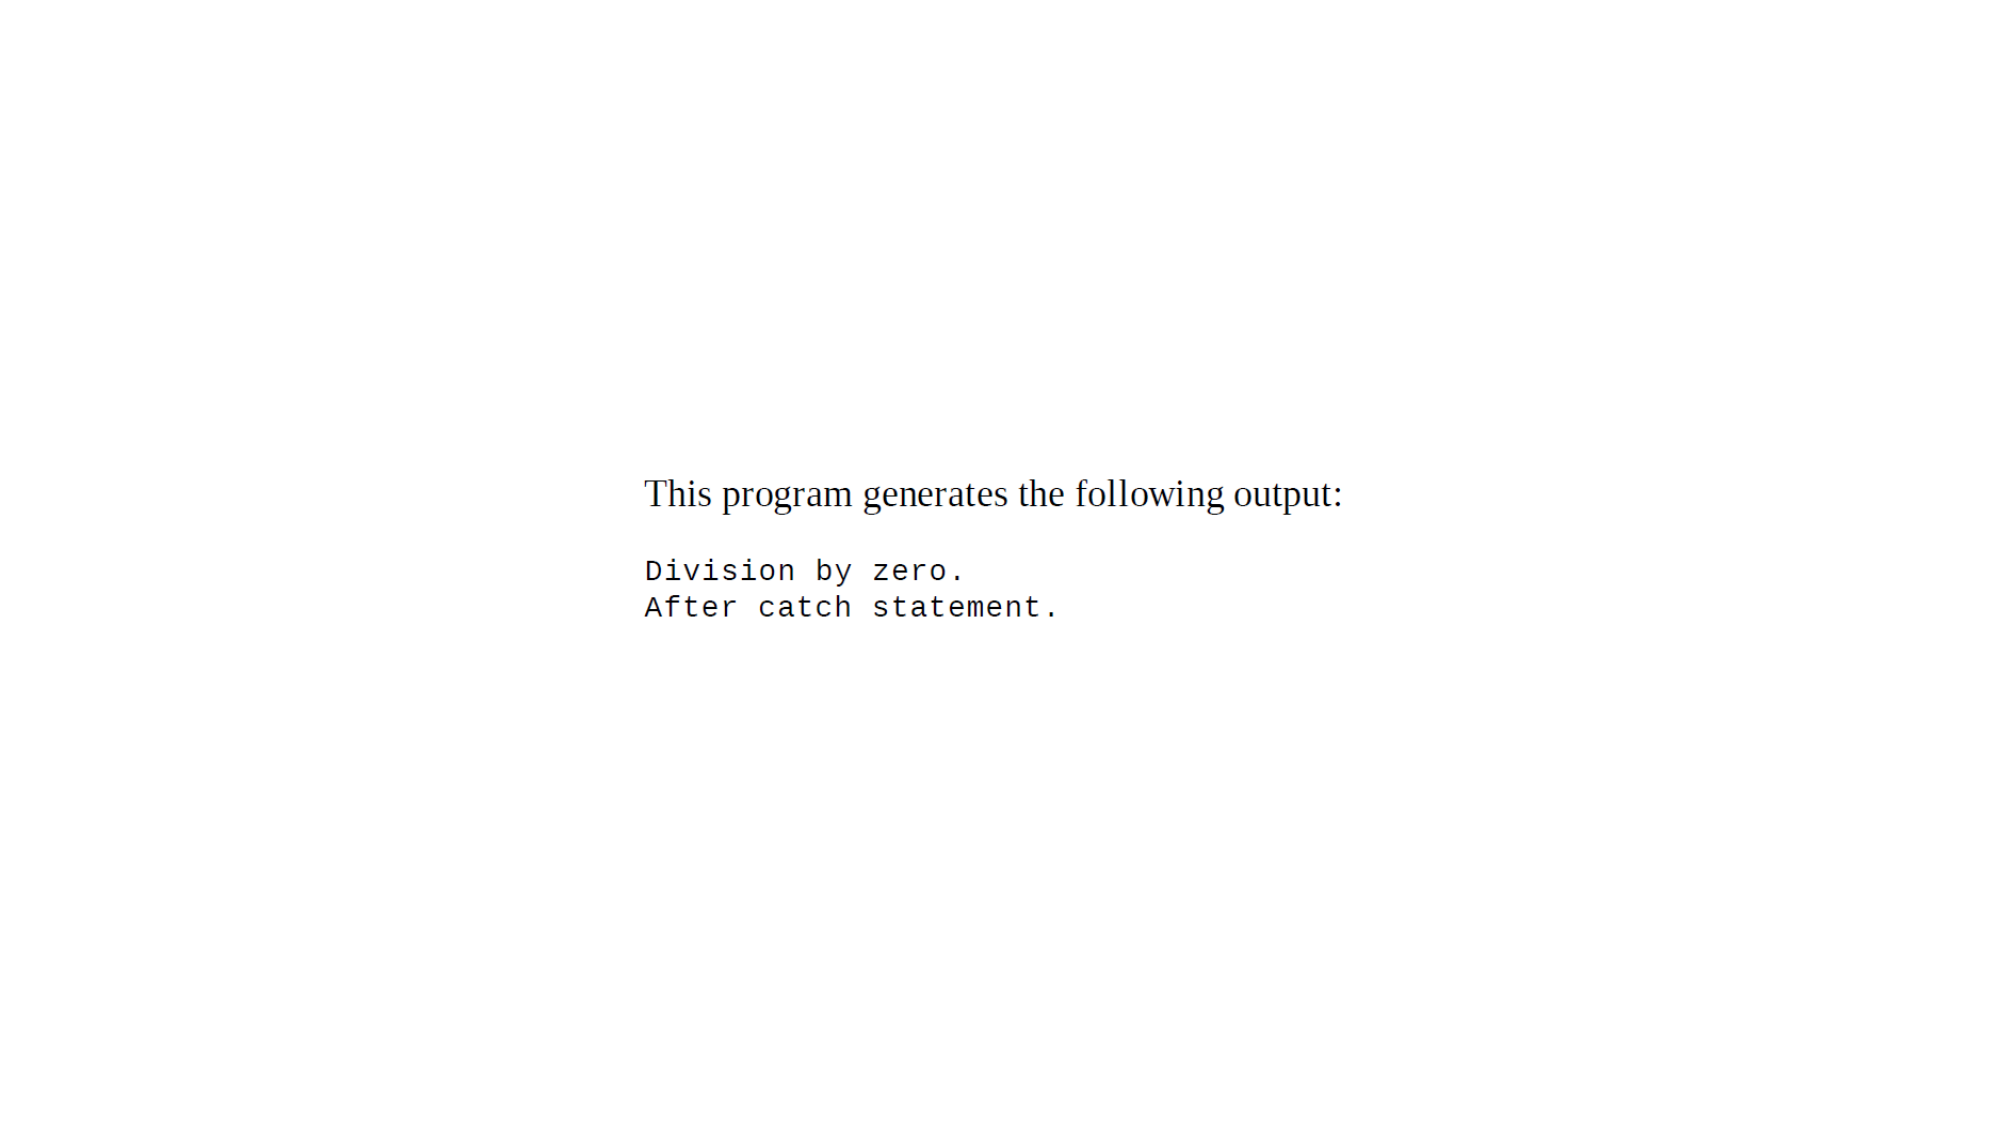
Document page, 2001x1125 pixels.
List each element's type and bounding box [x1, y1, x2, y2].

picture [612, 473, 1388, 652]
